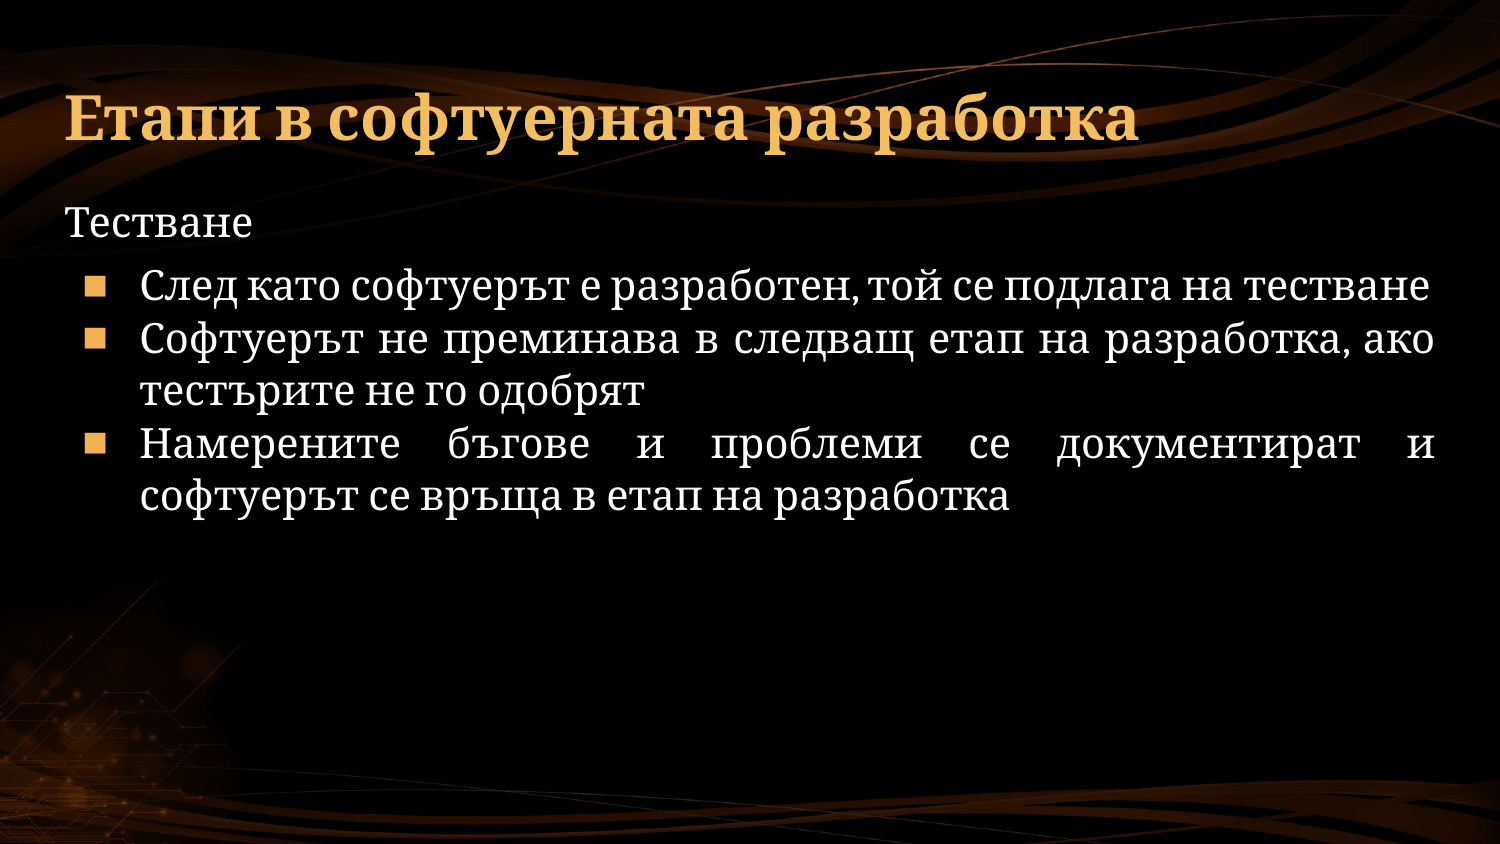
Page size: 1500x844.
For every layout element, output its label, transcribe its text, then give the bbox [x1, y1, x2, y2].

title Етапи в софтуерната разработка [51, 72, 1449, 167]
list Тестване След като софтуерът е разработен, той се подлага на тестване Софтуерът не преминава в следващ етап на разработка, ако тестърите не го одобрят Намерените бъгове и проблеми се документират и софтуерът се връща в етап на разработка [51, 189, 1449, 750]
picture [0, 0, 1500, 844]
